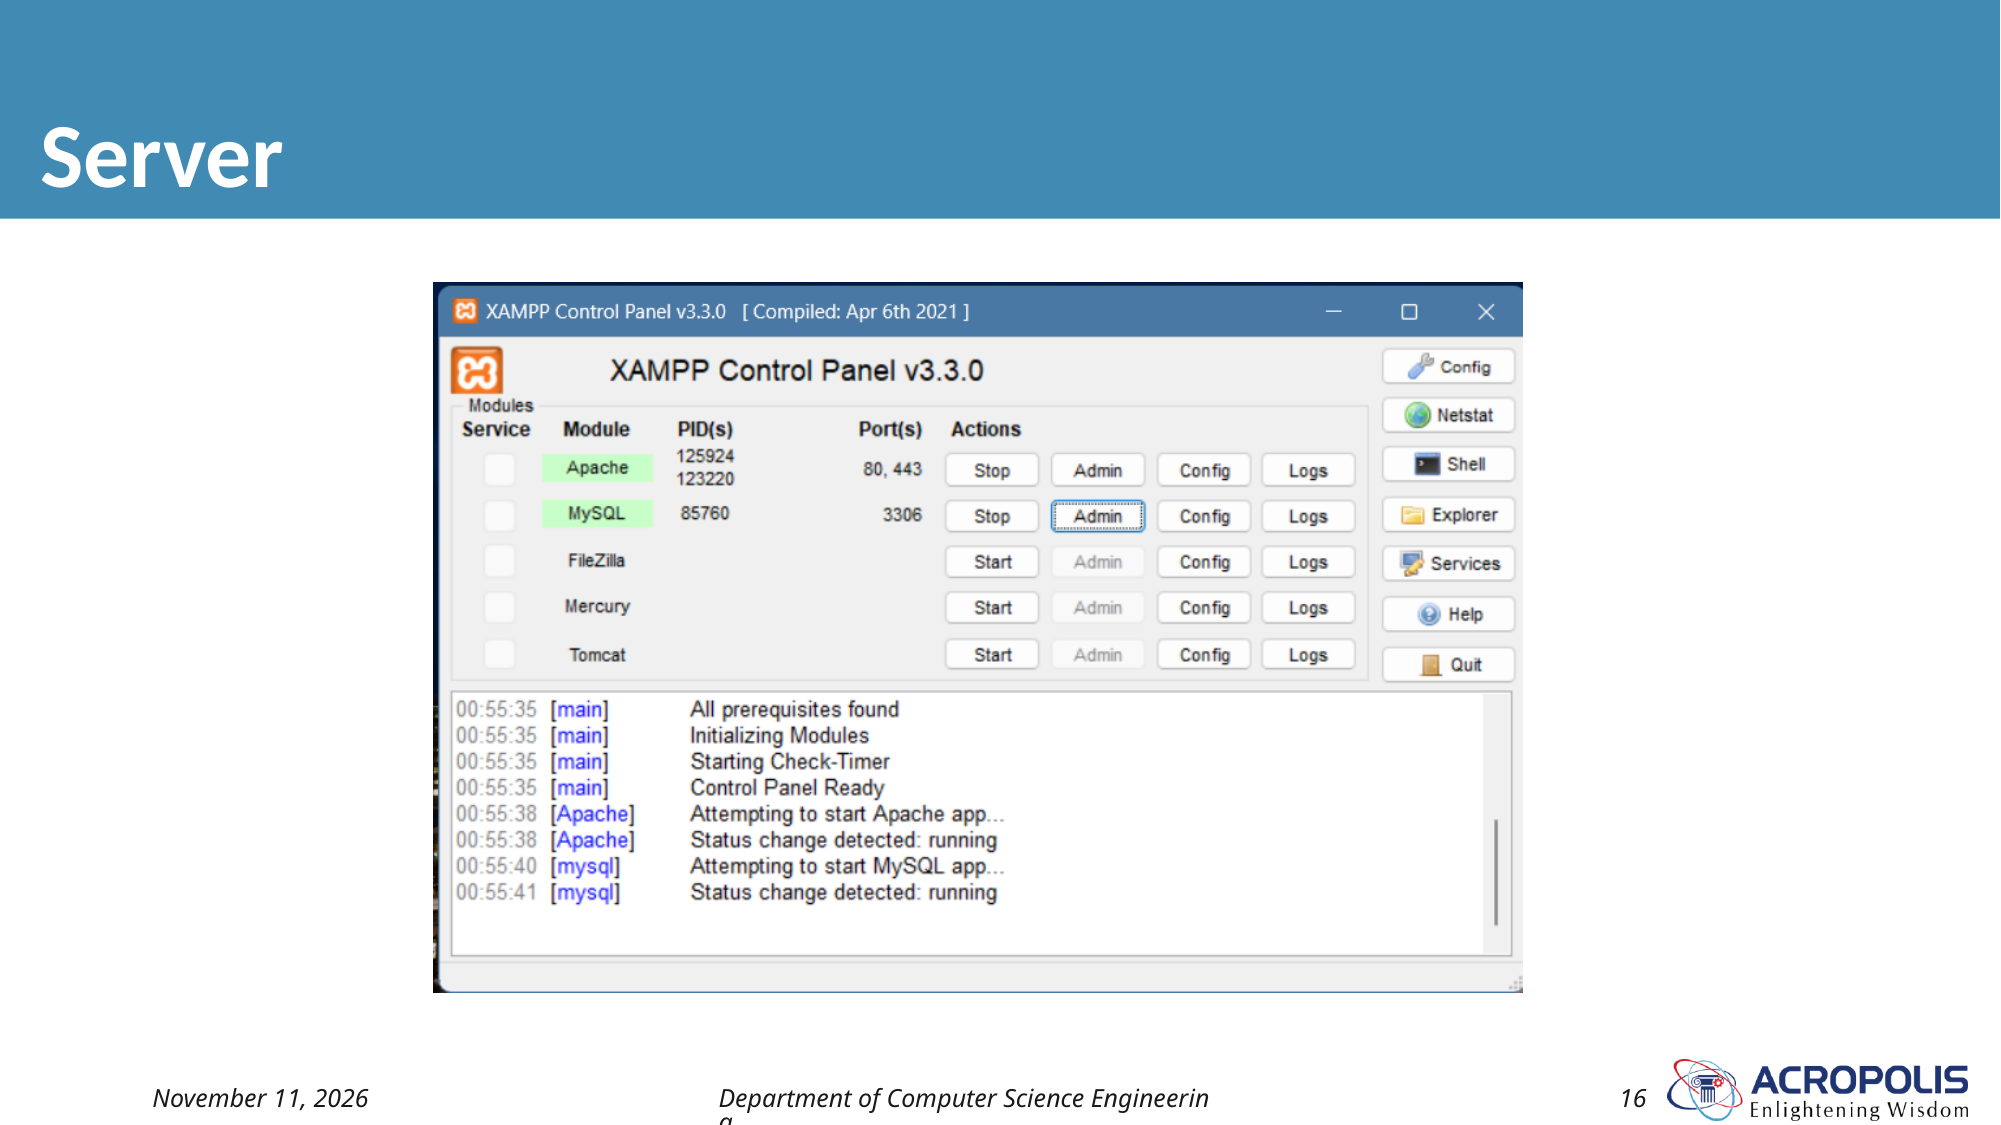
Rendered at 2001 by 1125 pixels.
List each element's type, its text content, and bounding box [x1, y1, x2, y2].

slide_number 16 [1436, 1076, 1662, 1122]
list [433, 282, 1523, 993]
title Server [25, 0, 1974, 214]
footer Department of Computer Science Engineering [703, 1076, 1229, 1122]
picture [1667, 1059, 1968, 1121]
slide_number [137, 1076, 663, 1122]
